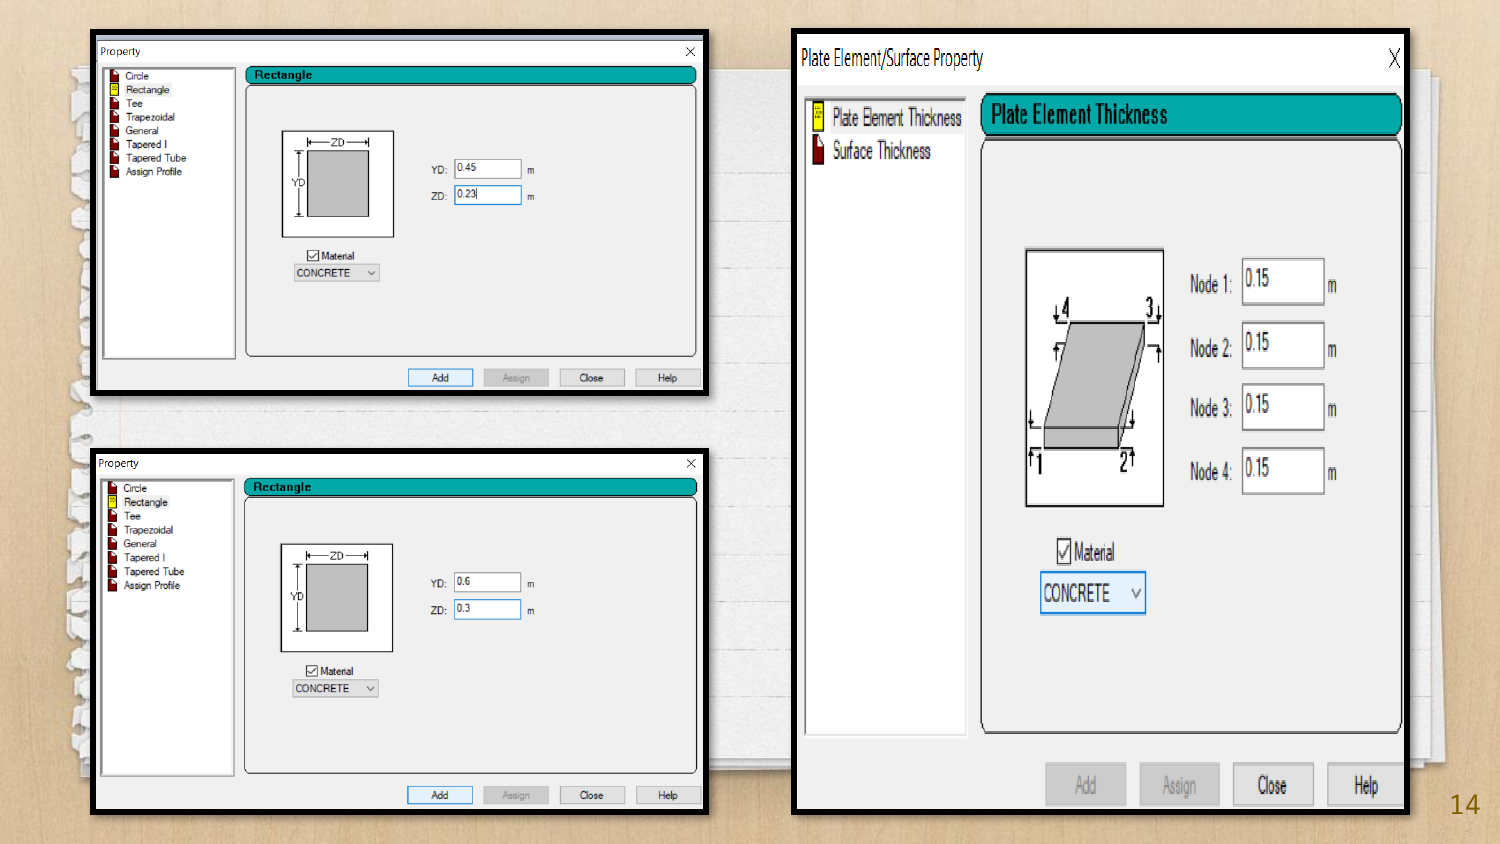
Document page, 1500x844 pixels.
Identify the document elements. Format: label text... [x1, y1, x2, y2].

slide_number 14 [1429, 767, 1500, 844]
picture [0, 0, 1500, 844]
